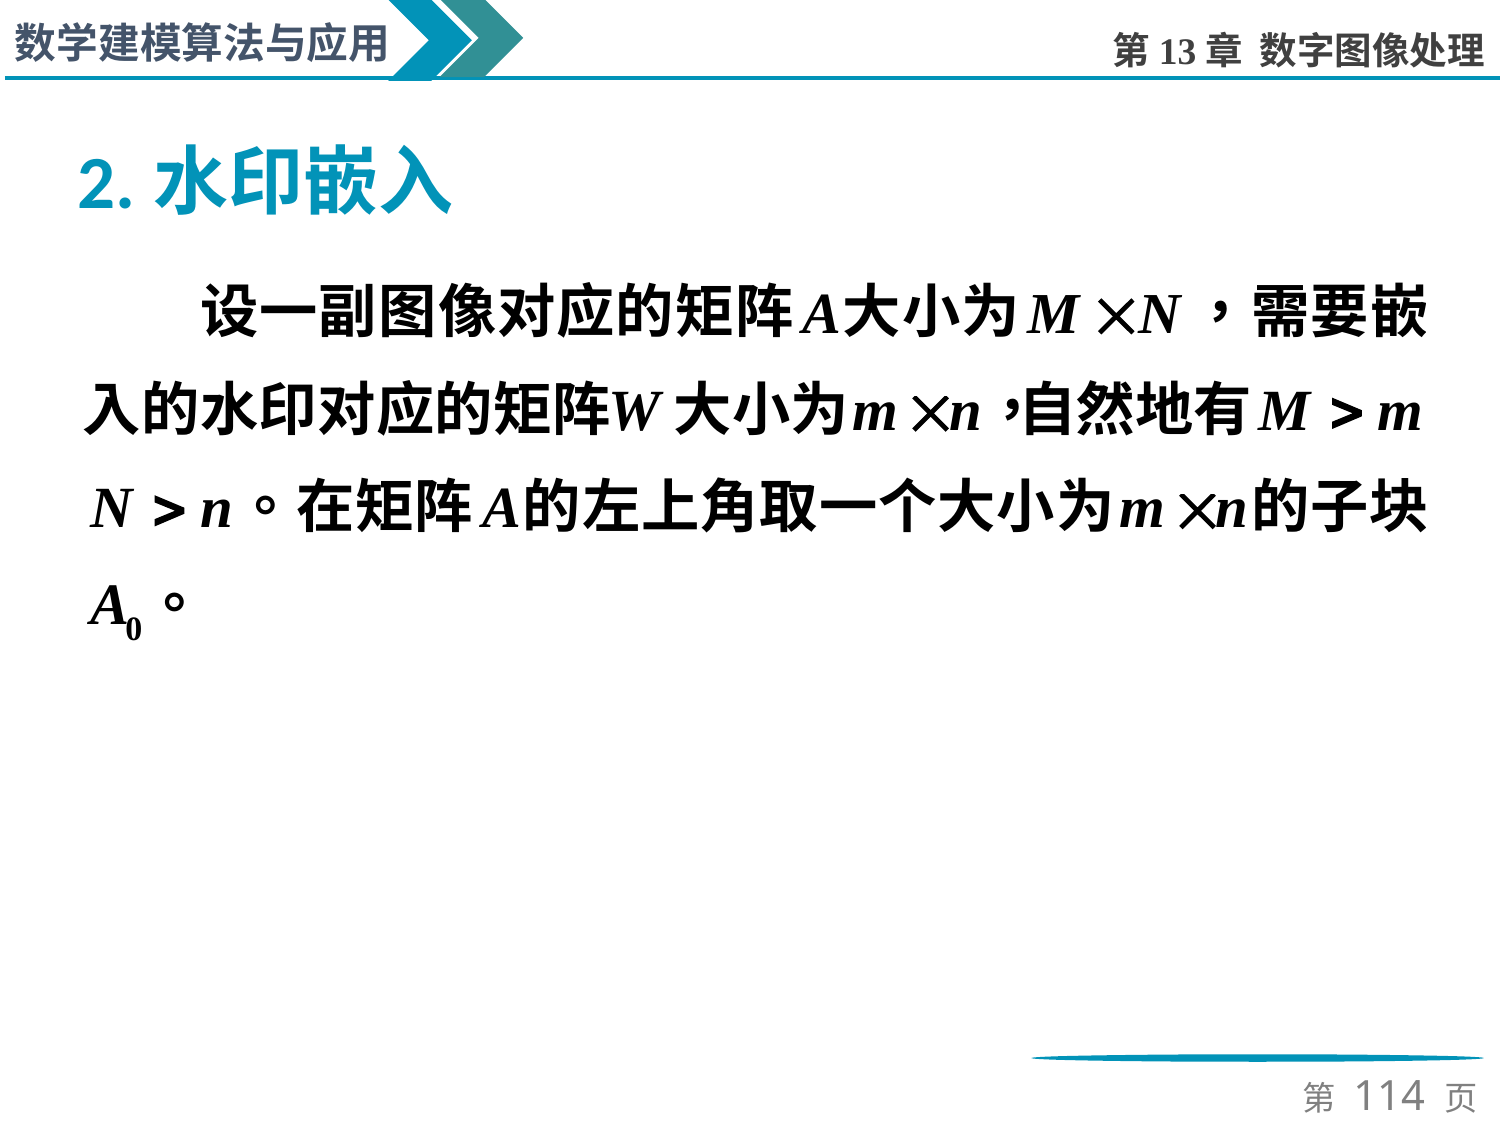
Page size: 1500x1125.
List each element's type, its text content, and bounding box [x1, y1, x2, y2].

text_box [82, 266, 1426, 874]
text_box 2.水印嵌入 [63, 126, 1100, 232]
